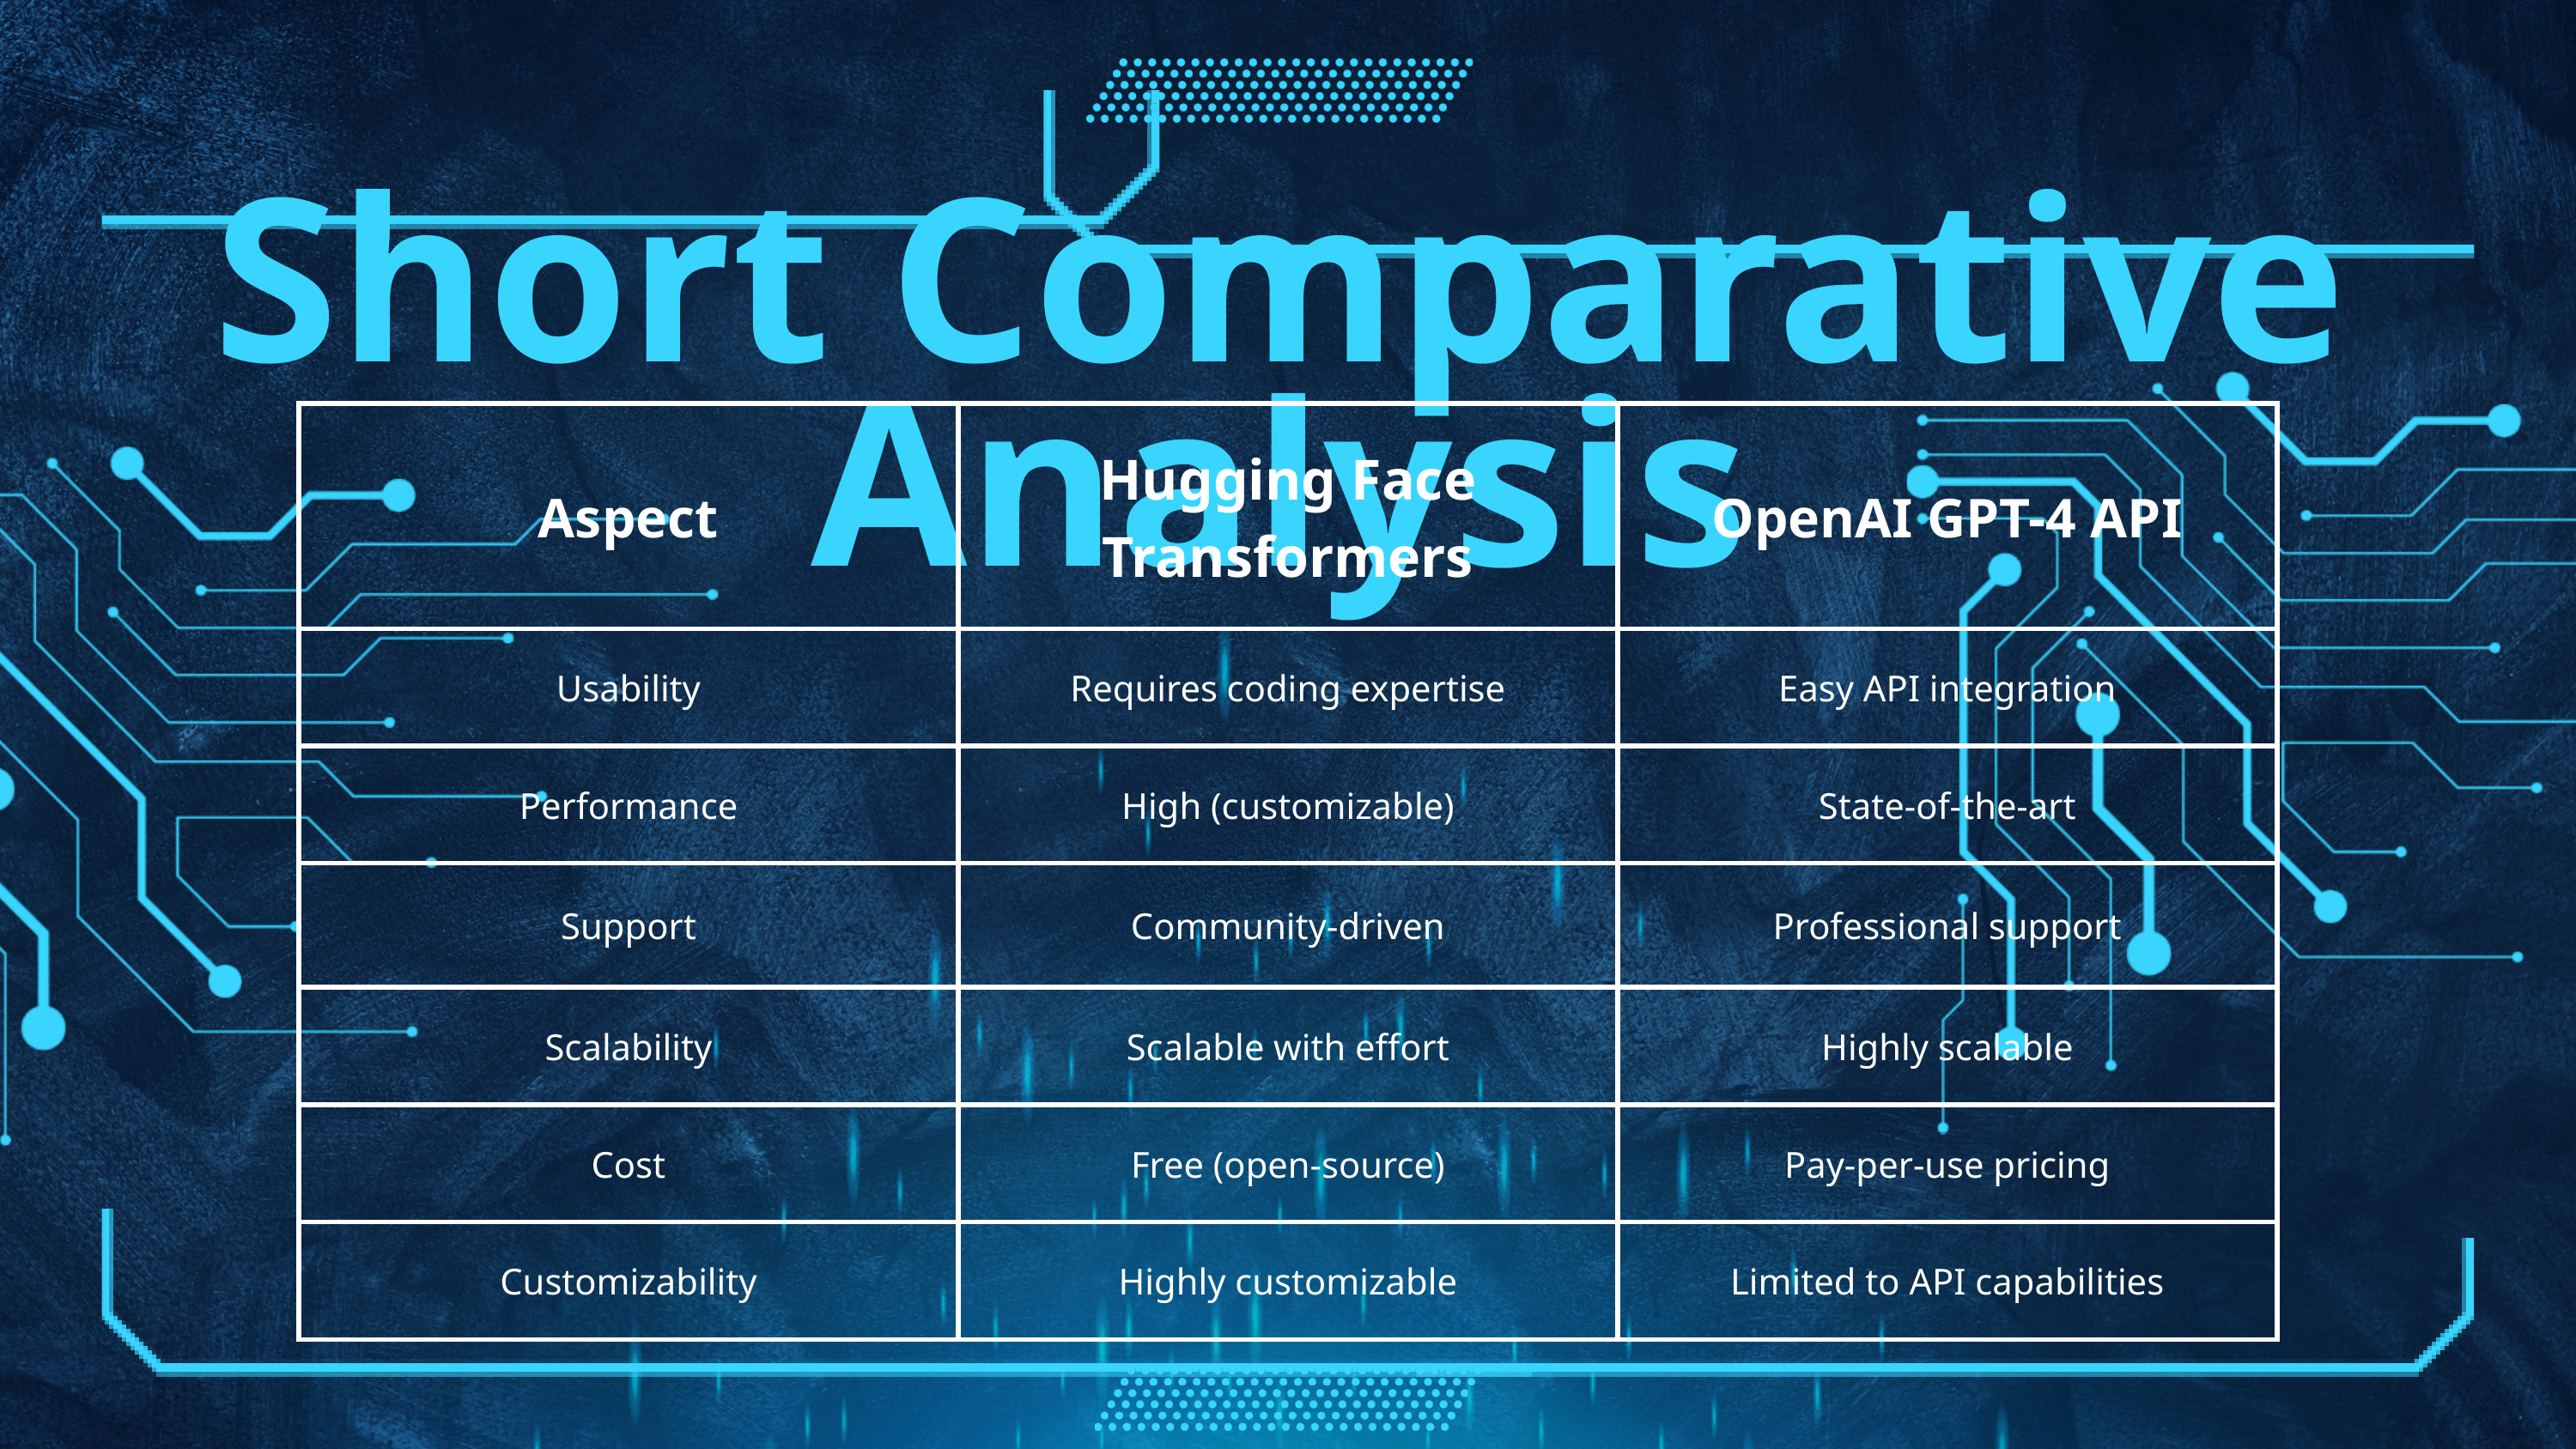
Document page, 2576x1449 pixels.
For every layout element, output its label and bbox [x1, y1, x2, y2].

text_box [101, 90, 2475, 259]
text_box [0, 0, 2576, 1449]
text_box [101, 1208, 2475, 1377]
